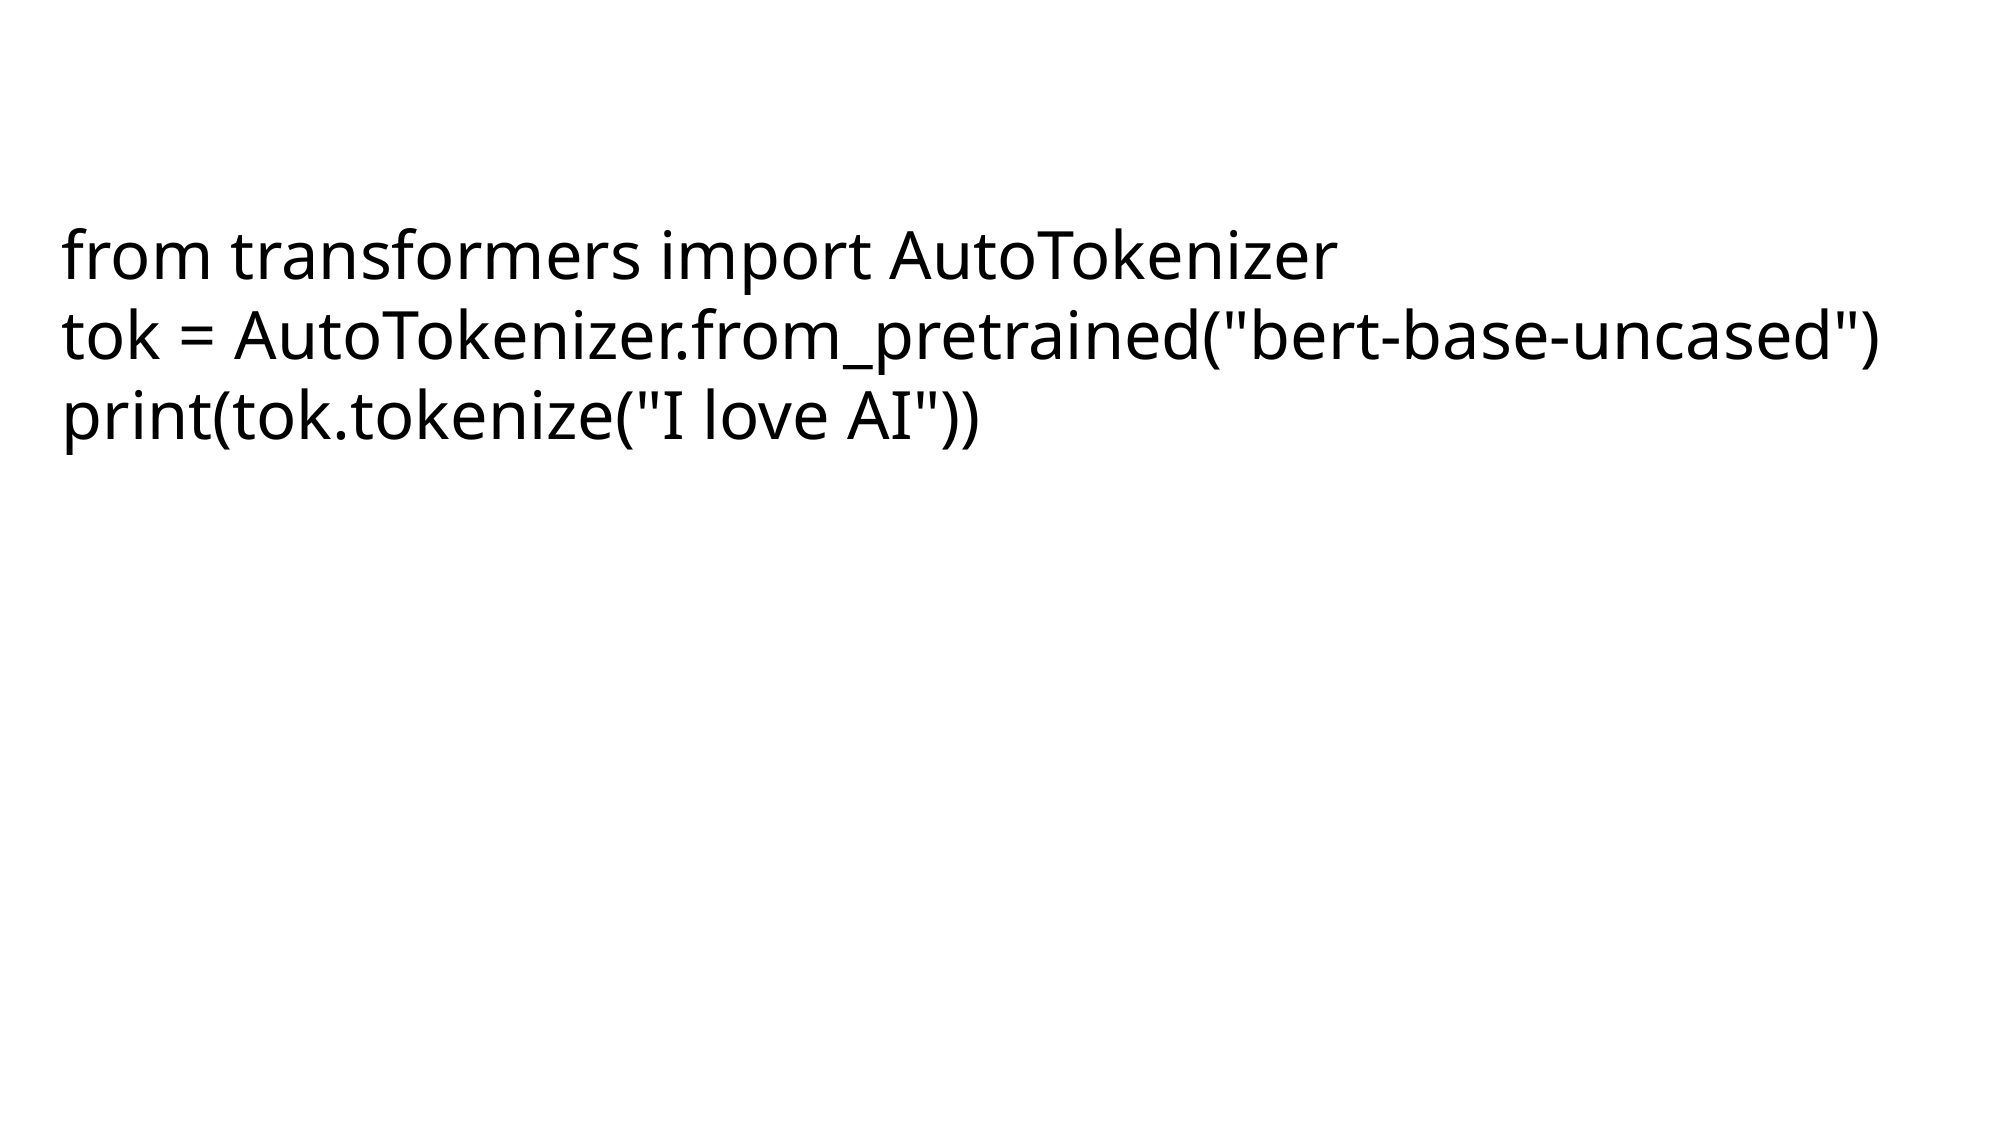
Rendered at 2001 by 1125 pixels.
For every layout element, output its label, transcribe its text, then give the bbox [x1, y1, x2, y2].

text_box from transformers import AutoTokenizer tok = AutoTokenizer.from_pretrained("bert-base-uncased") print(tok.tokenize("I love AI")) [46, 205, 1919, 460]
